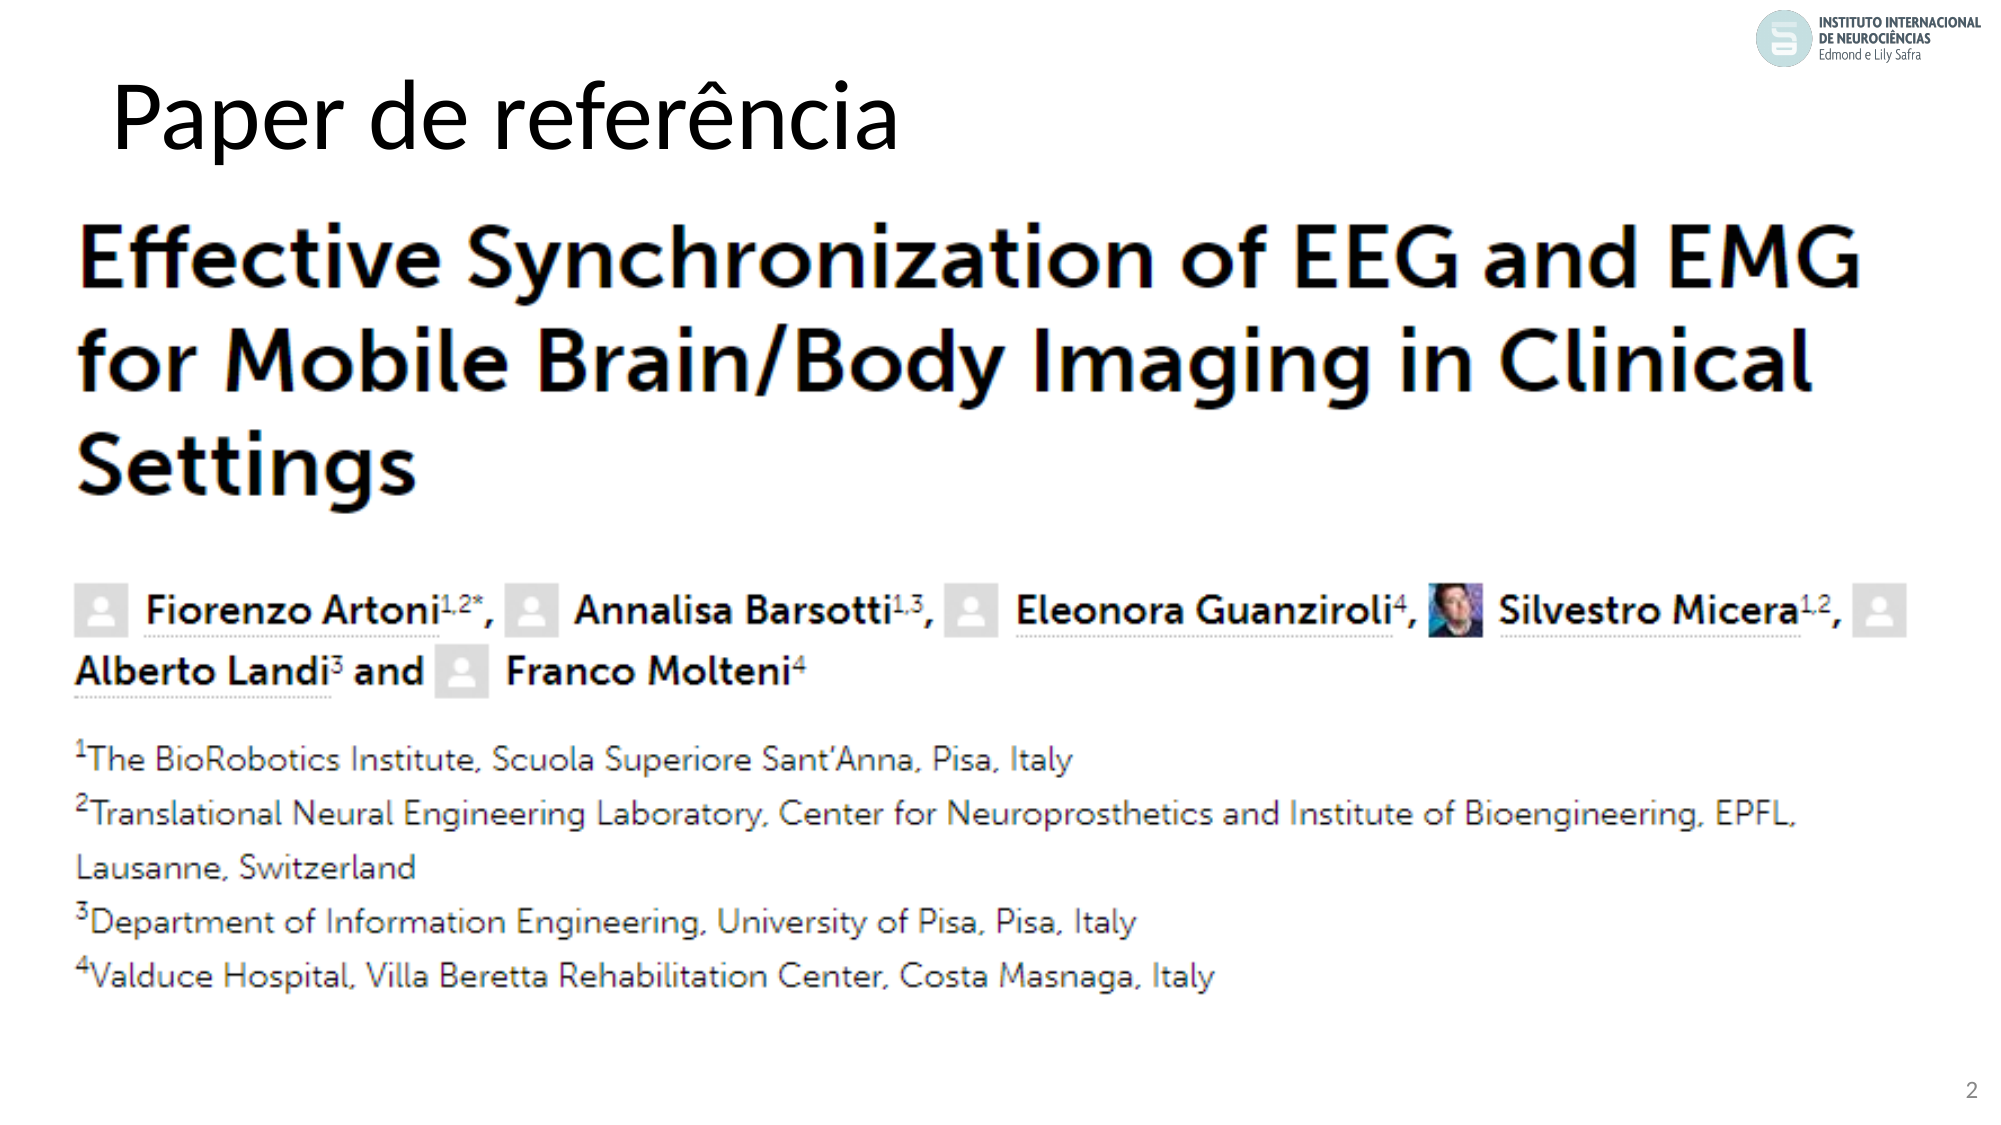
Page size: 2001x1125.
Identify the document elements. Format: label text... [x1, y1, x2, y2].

picture [49, 161, 1951, 1017]
slide_number ‹#› [1543, 1058, 1994, 1119]
picture [1755, 10, 1981, 67]
text_box Paper de referência [96, 34, 1230, 145]
